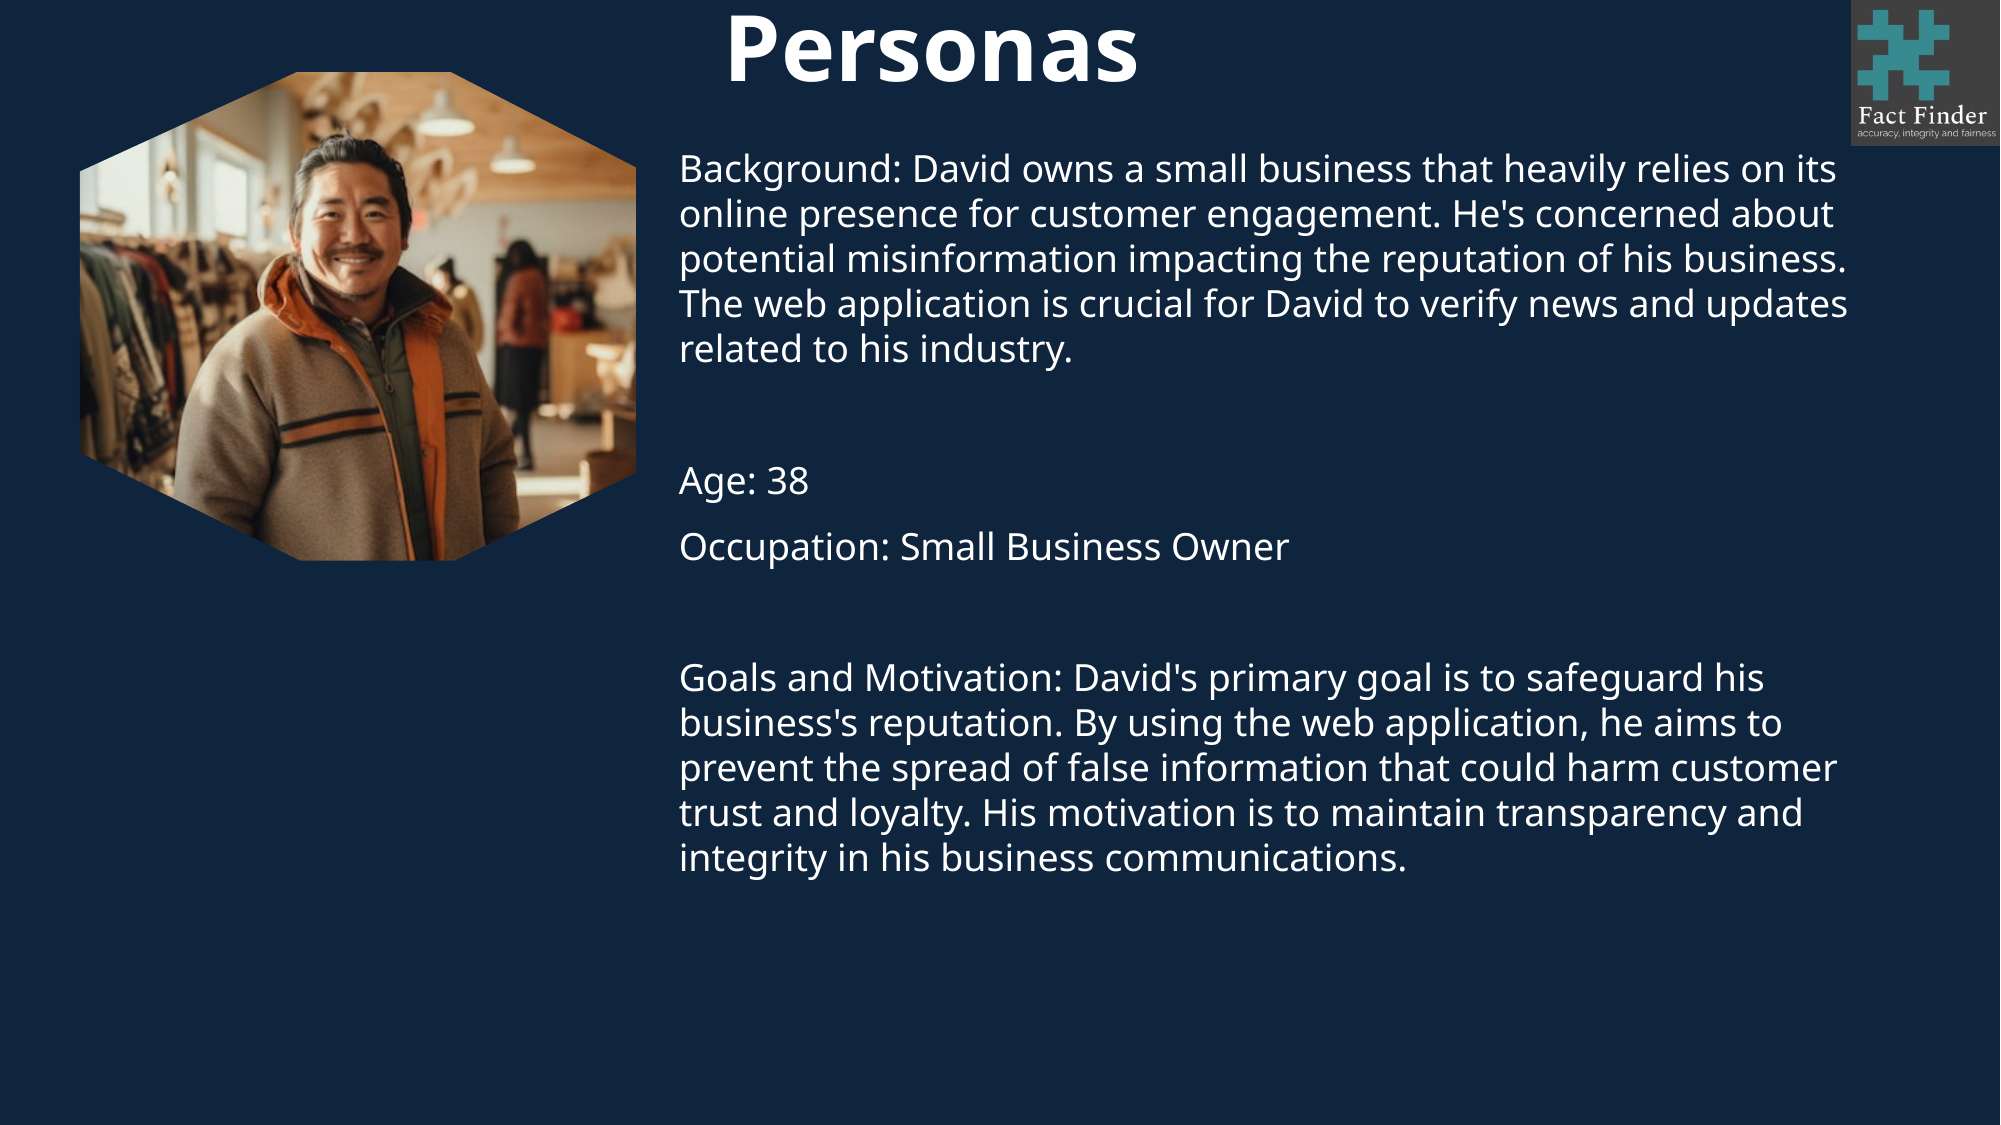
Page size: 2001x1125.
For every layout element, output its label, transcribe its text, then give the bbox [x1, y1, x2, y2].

picture [1851, 0, 2000, 146]
picture [79, 72, 636, 561]
list Background: David owns a small business that heavily relies on its online presence for customer engagement. He's concerned about potential misinformation impacting the reputation of his business. The web application is crucial for David to verify news and updates related to his industry. Age: 38 Occupation: Small Business Owner Goals and Motivation: David's primary goal is to safeguard his business's reputation. By using the web application, he aims to prevent the spread of false information that could harm customer trust and loyalty. His motivation is to maintain transparency and integrity in his business communications. [663, 137, 1875, 876]
title Personas [708, 17, 1410, 87]
